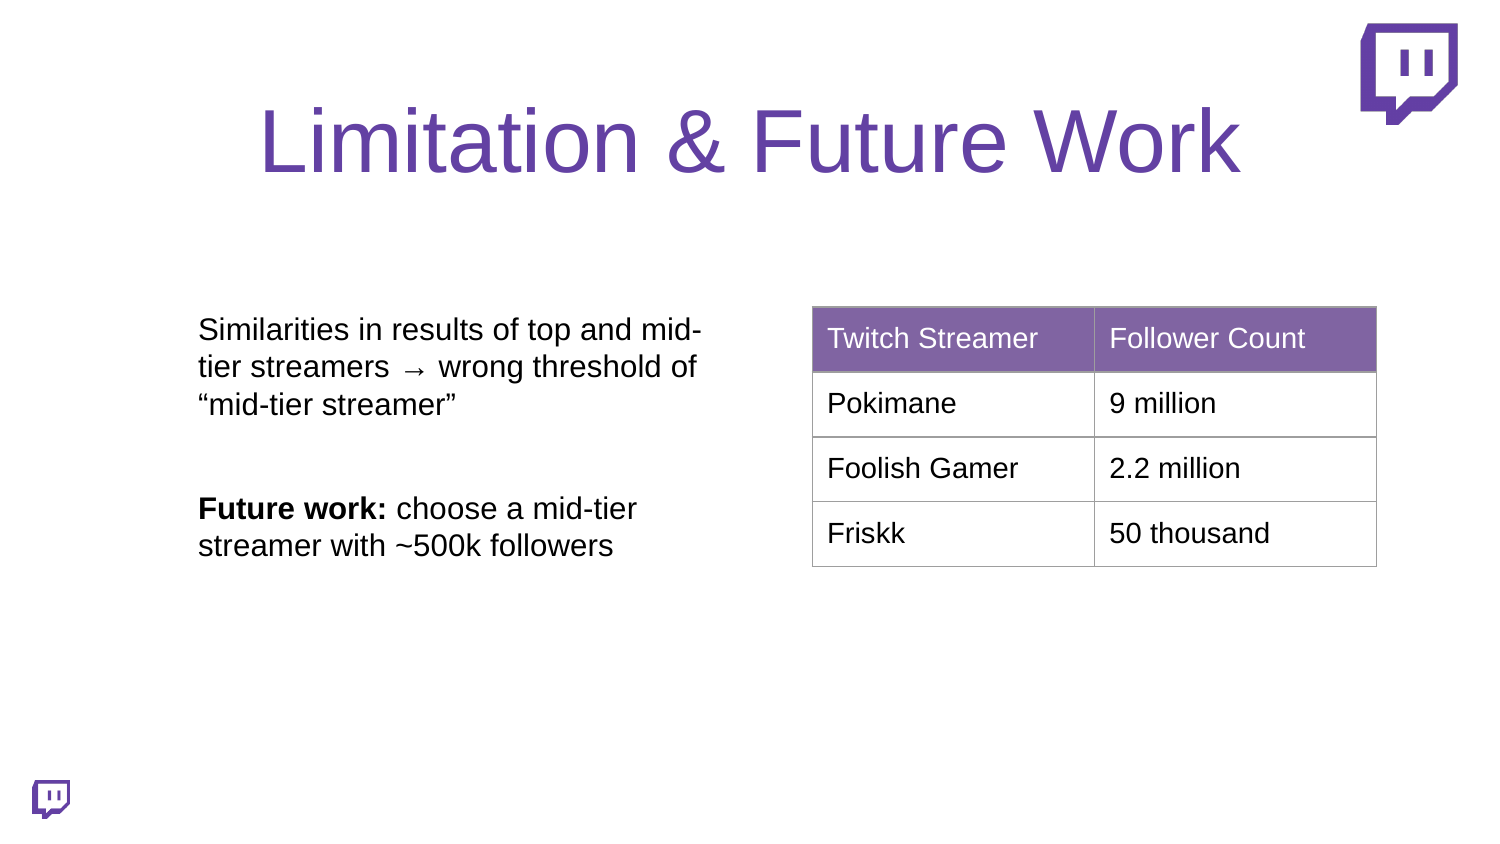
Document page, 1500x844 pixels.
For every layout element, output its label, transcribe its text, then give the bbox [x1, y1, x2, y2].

table_cell Friskk [813, 502, 1094, 566]
picture [32, 780, 70, 819]
table_cell Pokimane [813, 373, 1094, 436]
table_cell 50 thousand [1095, 502, 1376, 566]
text_box Similarities in results of top and mid-tier streamers → wrong threshold of “mid-tier streamer” Future work: choose a mid-tier streamer with ~500k followers [198, 308, 750, 563]
table_header Twitch Streamer [813, 308, 1094, 371]
title Limitation & Future Work [176, 81, 1324, 225]
picture [1342, 6, 1475, 140]
table_cell 2.2 million [1095, 438, 1376, 501]
table_cell Foolish Gamer [813, 438, 1094, 501]
table_header Follower Count [1095, 308, 1376, 371]
table_cell 9 million [1095, 373, 1376, 436]
